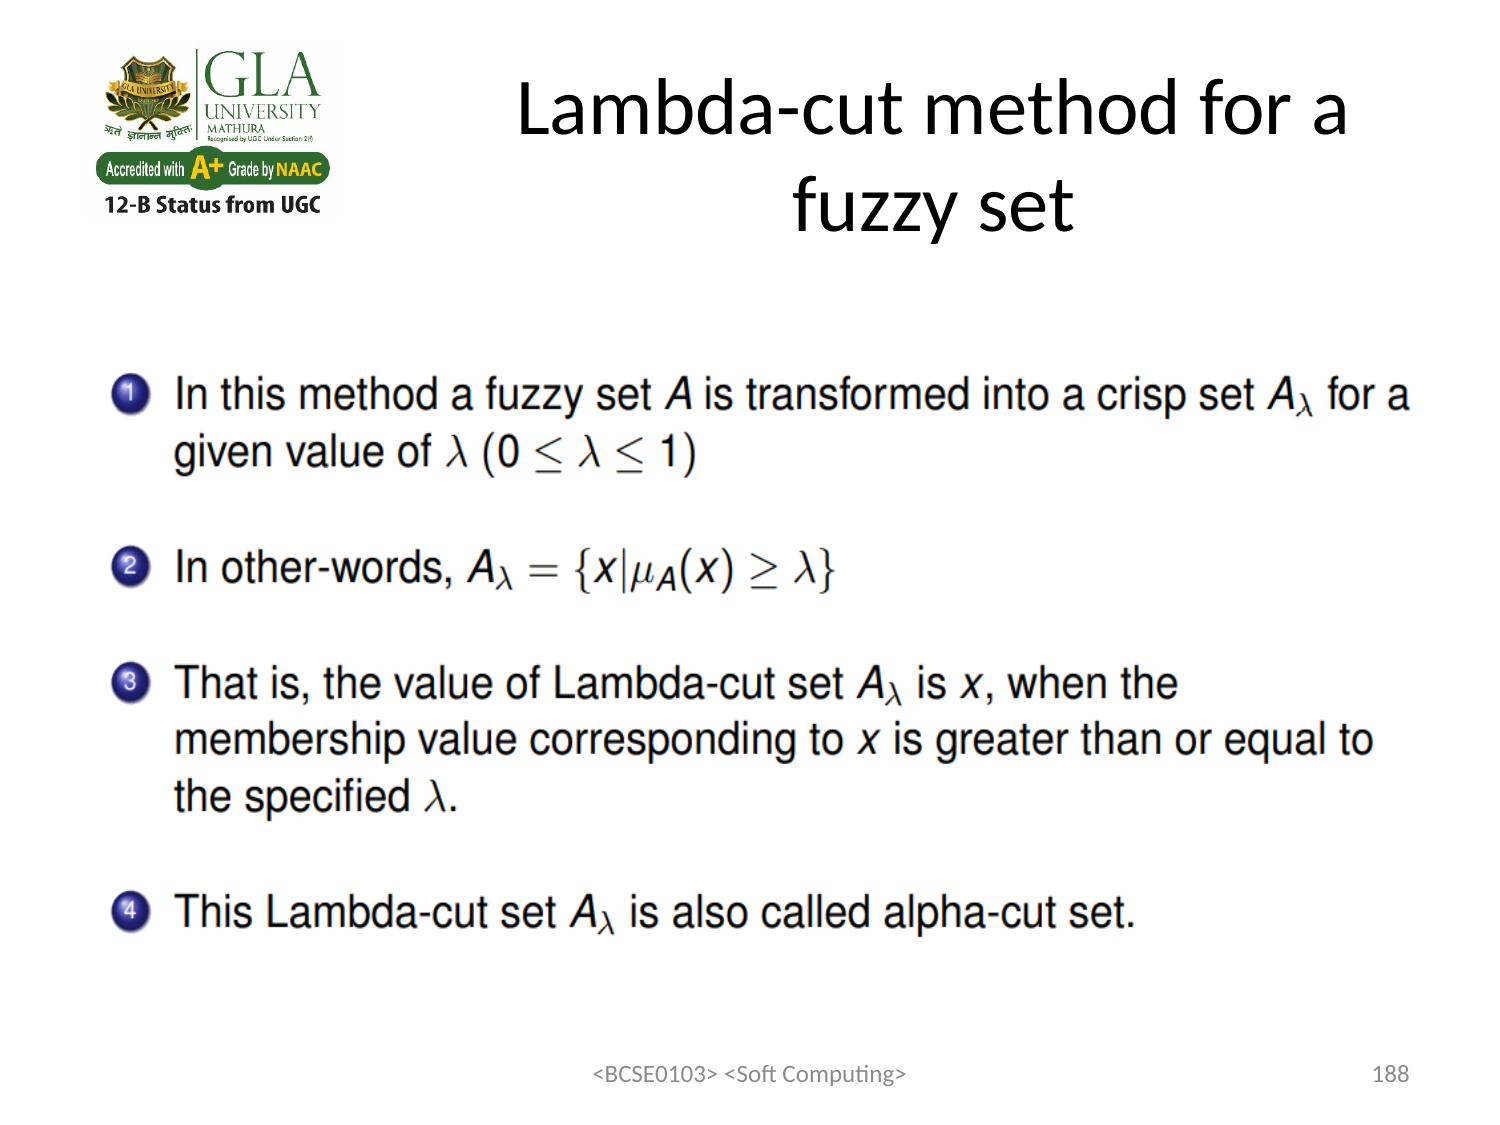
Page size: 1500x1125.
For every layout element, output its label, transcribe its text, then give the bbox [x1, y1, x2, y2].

title Lambda-cut method for a fuzzy set [442, 45, 1425, 256]
picture [86, 39, 339, 222]
slide_number 188 [1074, 1042, 1425, 1103]
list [74, 341, 1426, 983]
footer <BCSE0103> <Soft Computing> [512, 1042, 988, 1103]
